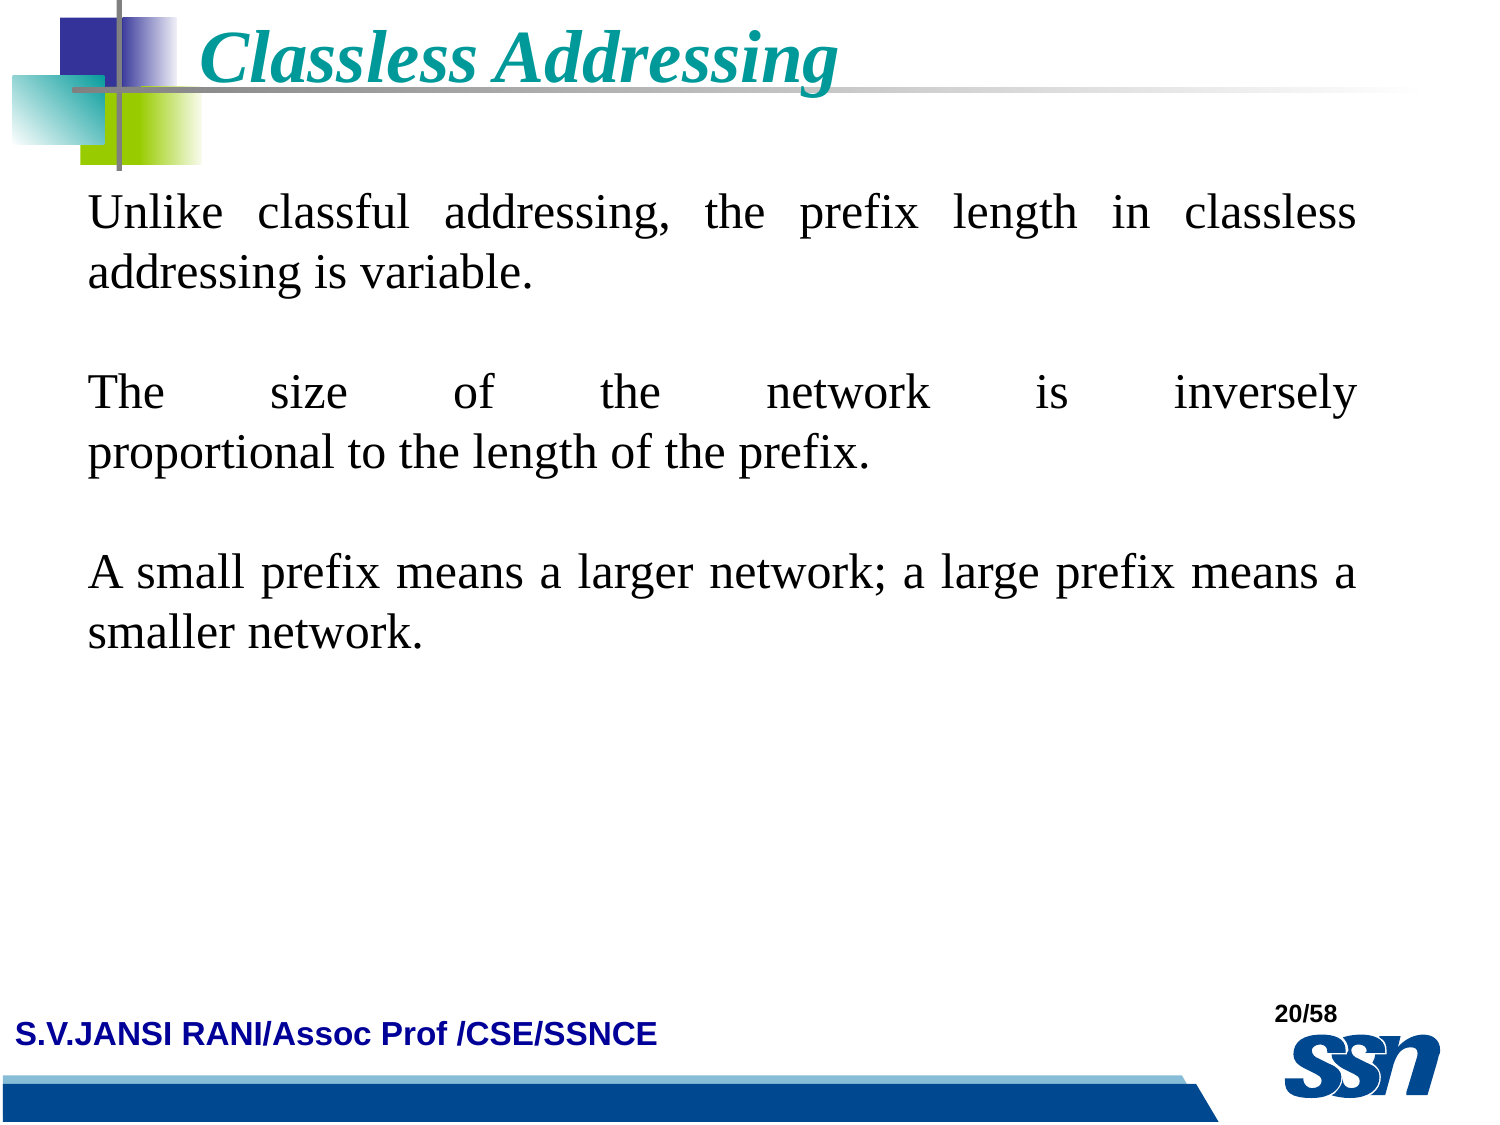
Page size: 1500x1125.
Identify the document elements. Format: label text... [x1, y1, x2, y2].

text_box [141, 93, 202, 165]
text_box Unlike classful addressing, the prefix length in classless addressing is variable. The size of the network is inversely proportional to the length of the prefix. A small prefix means a larger network; a large prefix means a smaller network. [72, 171, 1373, 666]
text_box Classless Addressing [184, 0, 856, 105]
text_box [856, 87, 1423, 93]
text_box [60, 17, 116, 86]
text_box [122, 93, 141, 165]
text_box [116, 93, 122, 171]
text_box [72, 87, 184, 93]
text_box [12, 75, 105, 145]
text_box [80, 93, 116, 165]
text_box [122, 17, 177, 86]
text_box [116, 0, 122, 87]
